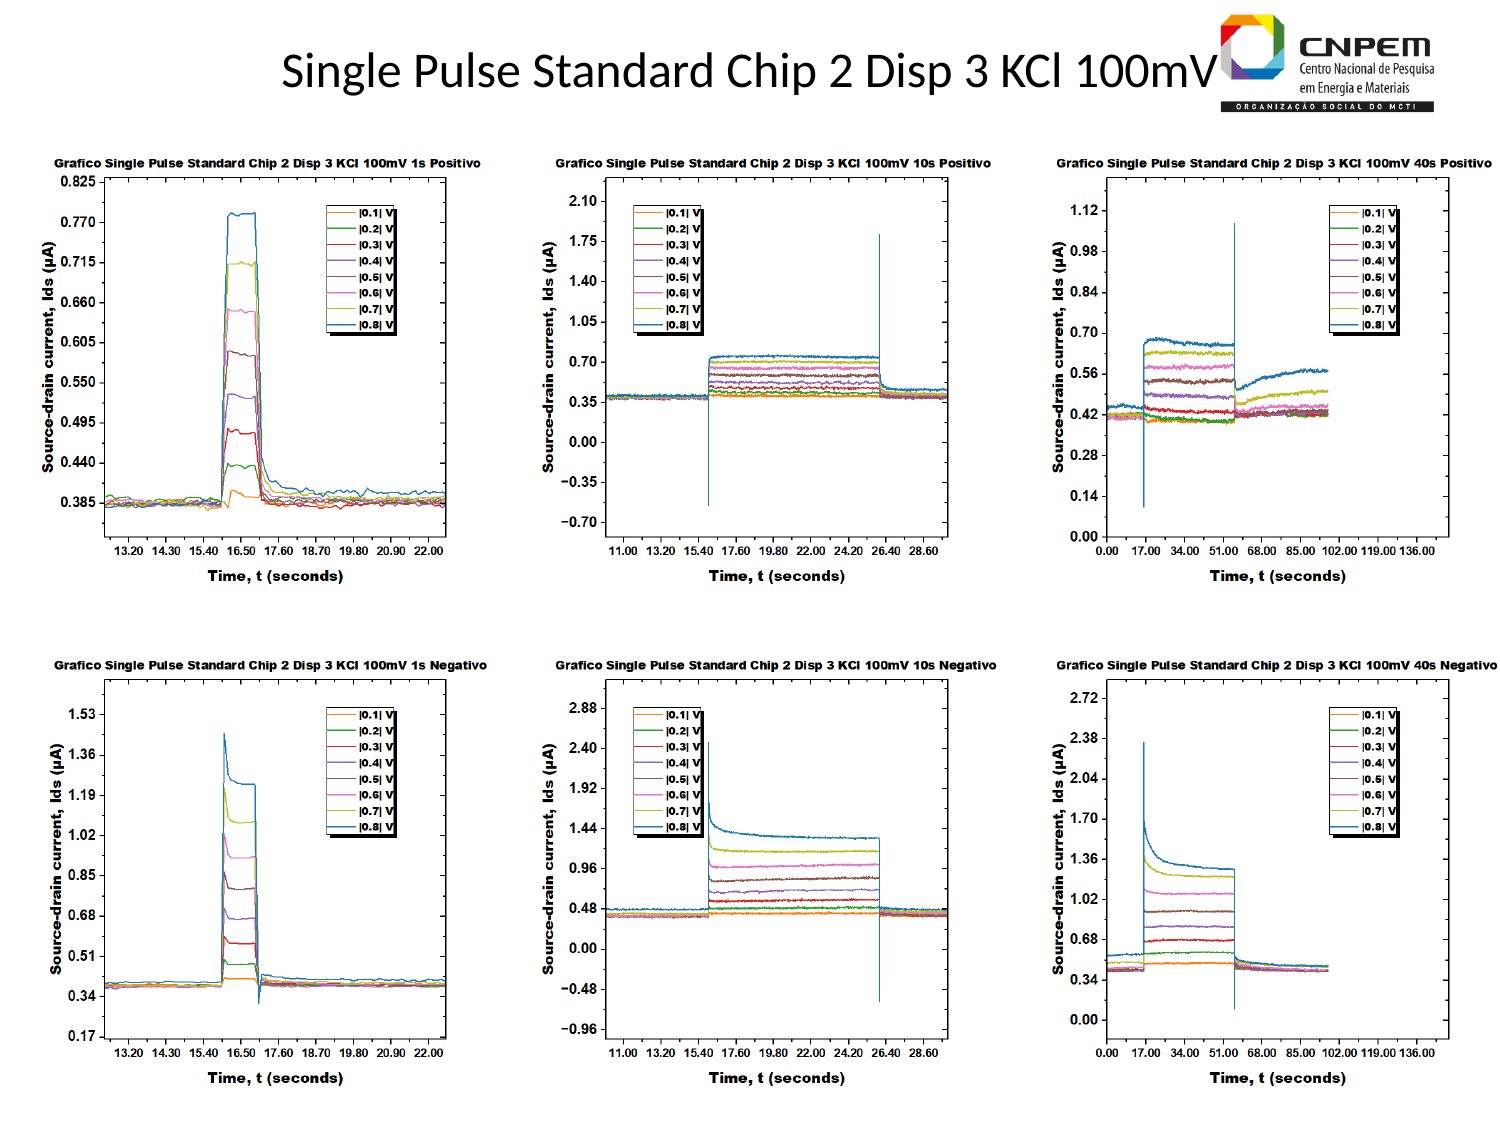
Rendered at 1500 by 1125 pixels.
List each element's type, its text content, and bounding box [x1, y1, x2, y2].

picture [14, 1, 1500, 1122]
text_box Single Pulse Standard Chip 2 Disp 3 KCl 100mV [266, 29, 1194, 105]
